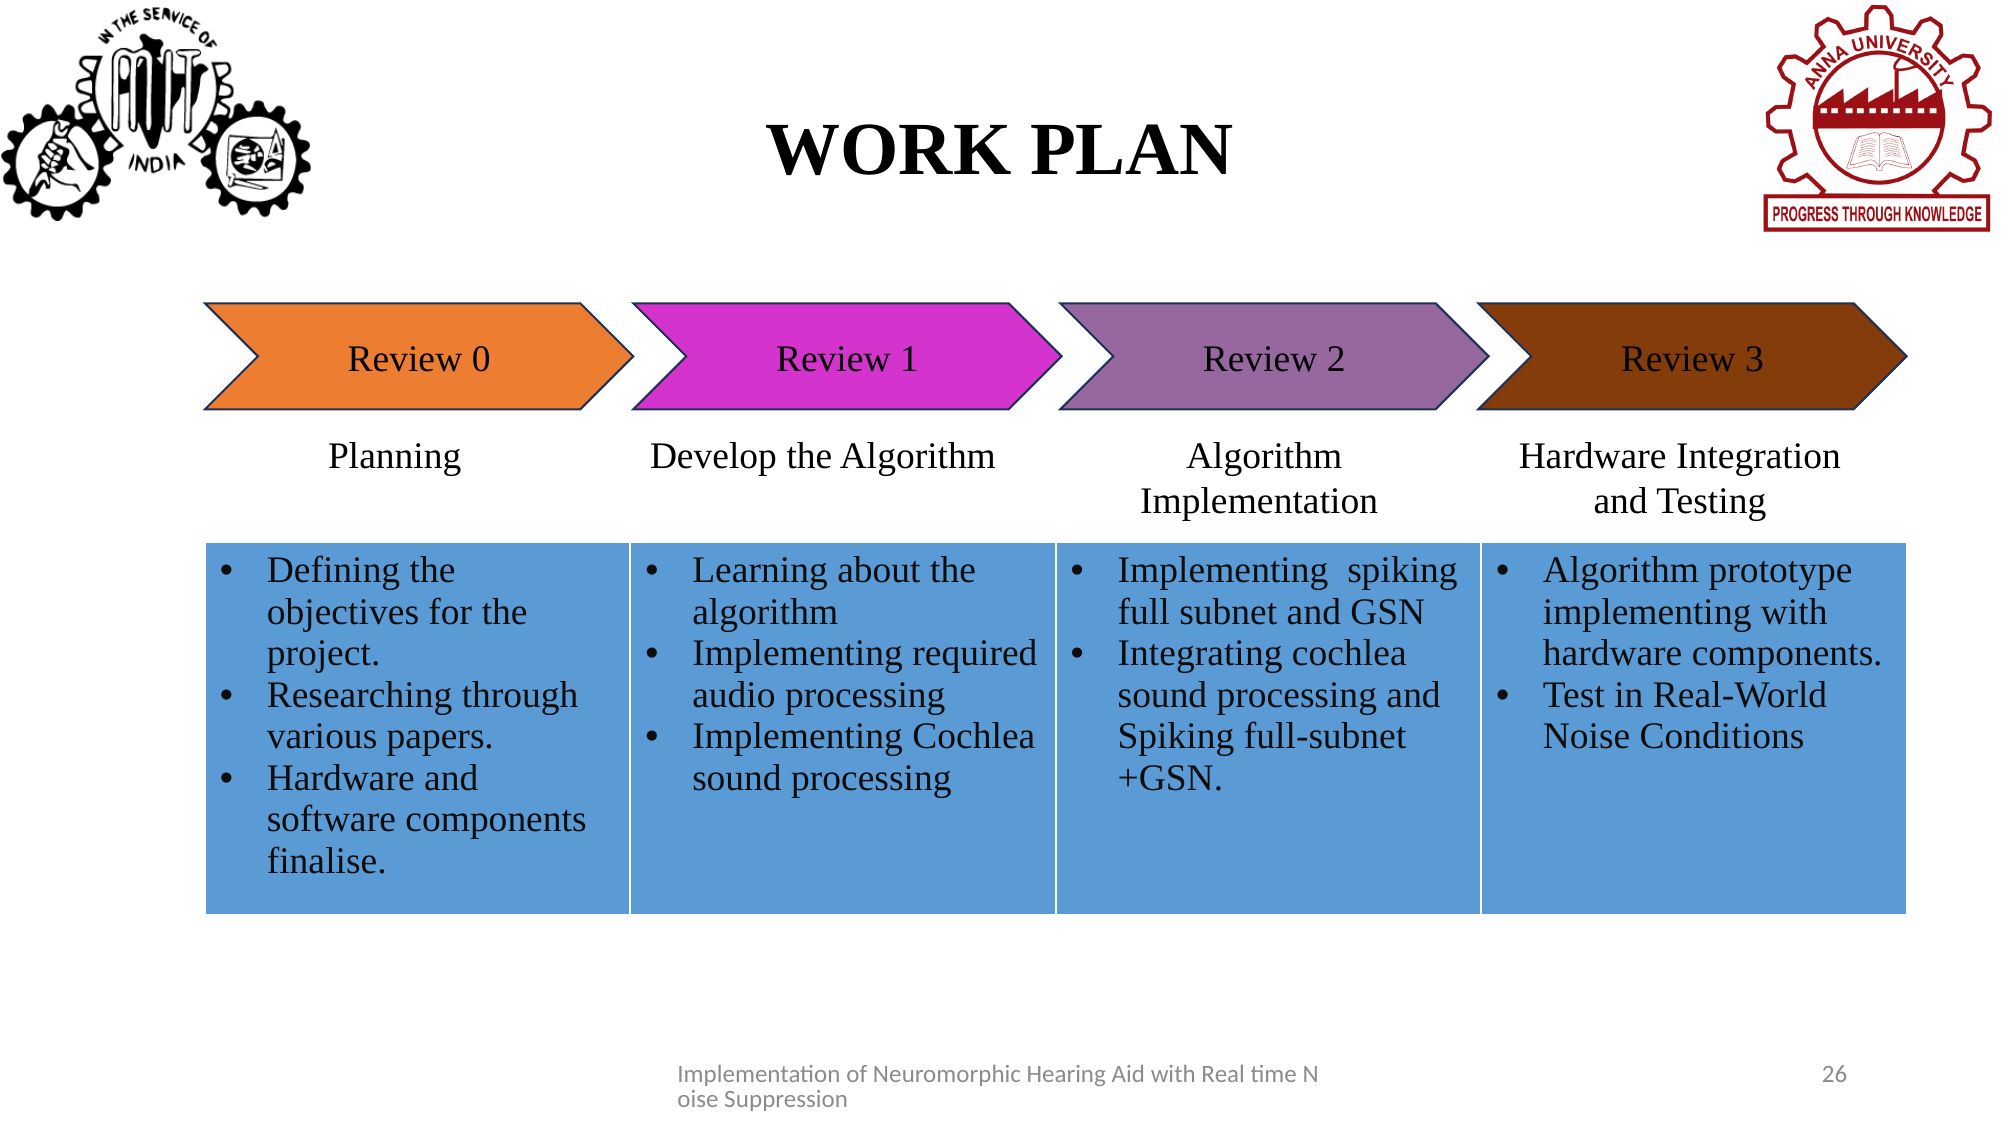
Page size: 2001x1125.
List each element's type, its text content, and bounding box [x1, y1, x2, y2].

picture [1683, 0, 2000, 259]
text_box Review 3 [1475, 302, 1909, 411]
table_header Learning about the algorithm Implementing required audio processing Implementing Cochlea sound processing [631, 543, 1055, 914]
slide_number 26 [1412, 1042, 1863, 1103]
table_header Implementing spiking full subnet and GSN Integrating cochlea sound processing and Spiking full-subnet +GSN. [1057, 543, 1480, 914]
text_box Algorithm Implementation [1074, 423, 1455, 528]
footer Implementation of Neuromorphic Hearing Aid with Real time Noise Suppression [662, 1042, 1338, 1103]
table_header Algorithm prototype implementing with hardware components. Test in Real-World Noise Conditions [1482, 543, 1906, 914]
table_header Defining the objectives for the project. Researching through various papers. Hardware and software components finalise. [206, 543, 629, 914]
text_box WORK PLAN [482, 92, 1518, 197]
text_box Review 1 [630, 302, 1064, 411]
text_box Hardware Integration and Testing [1490, 423, 1870, 528]
text_box Develop the Algorithm [633, 423, 1014, 483]
picture [1, 7, 311, 221]
text_box Review 2 [1057, 302, 1491, 411]
text_box Review 0 [202, 302, 635, 411]
text_box Planning [204, 423, 585, 483]
